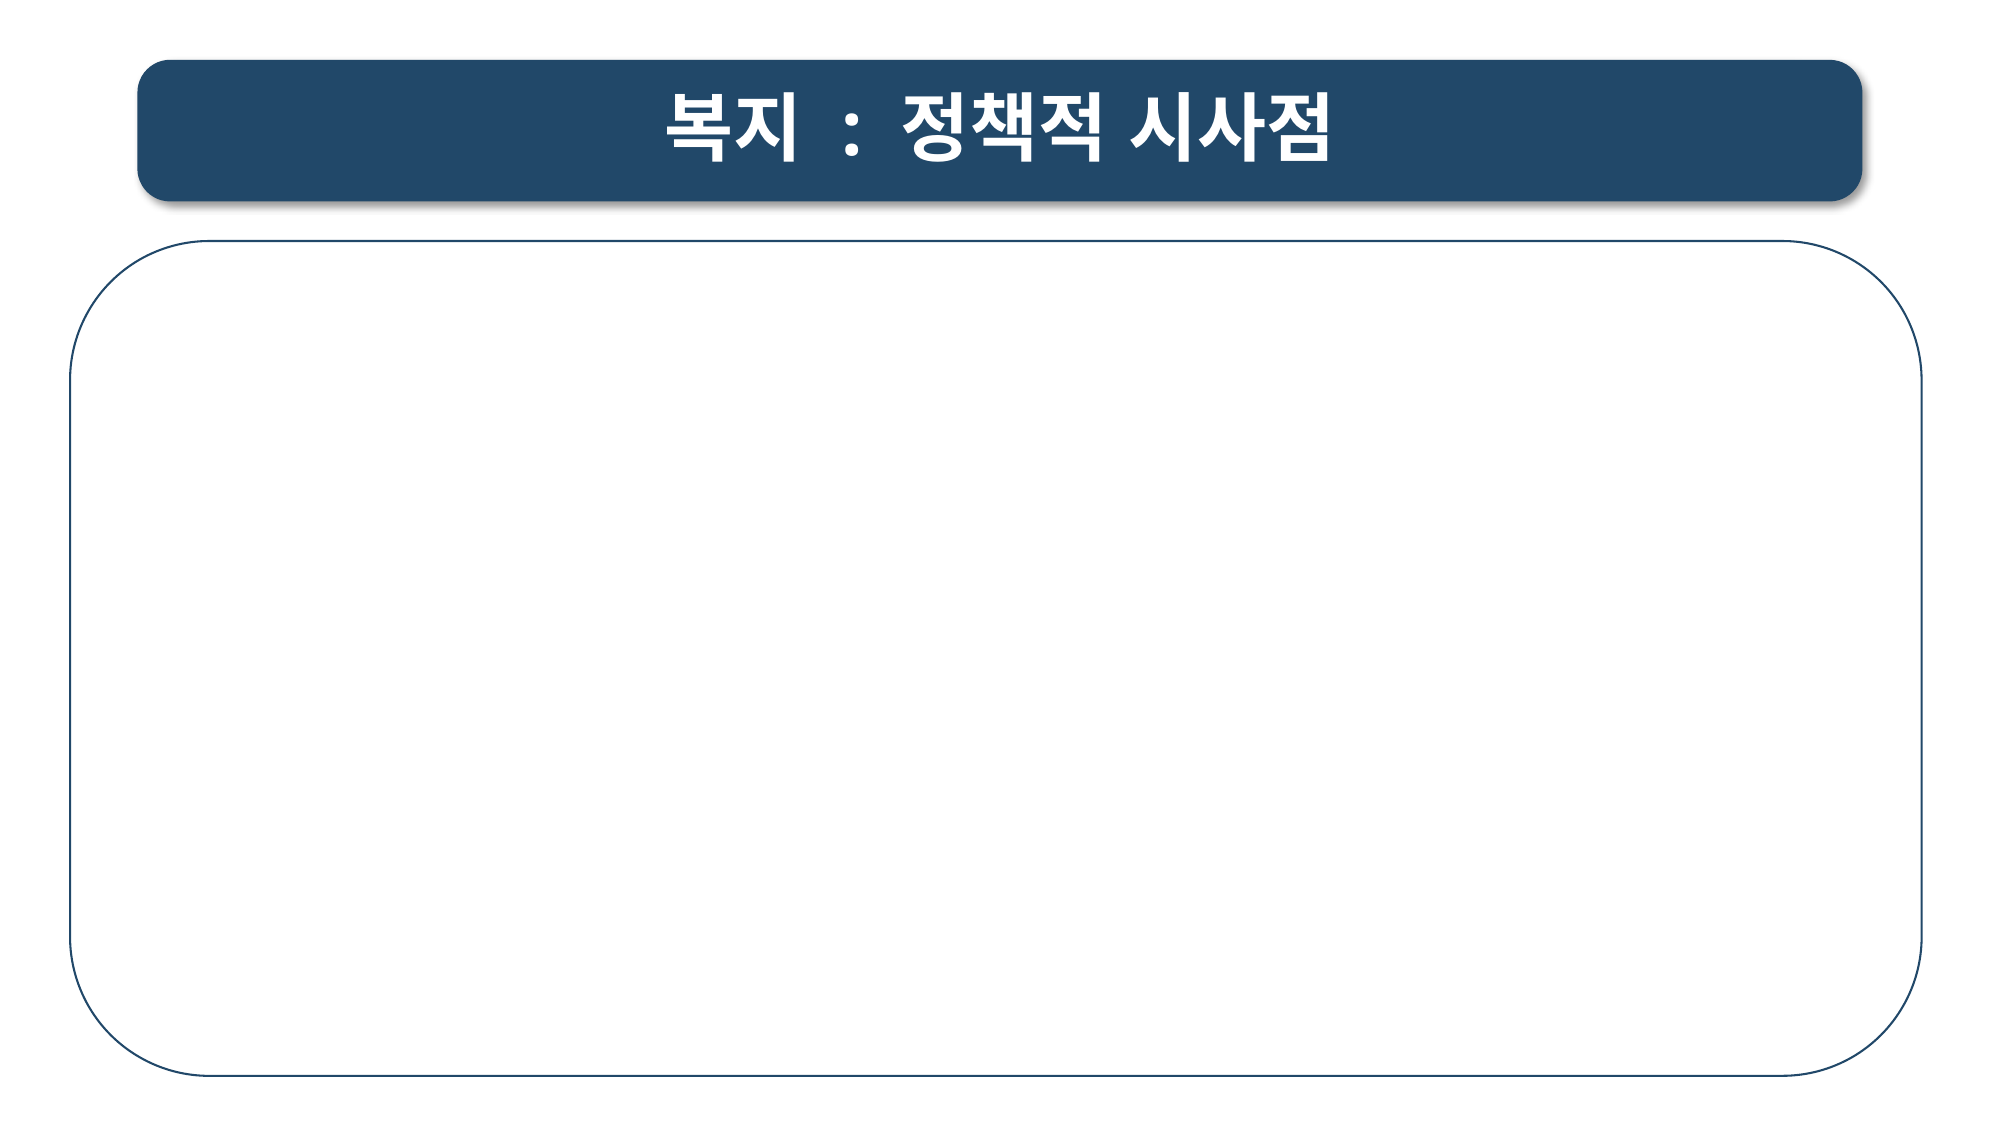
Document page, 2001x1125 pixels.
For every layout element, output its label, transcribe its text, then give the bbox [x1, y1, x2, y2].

title 복지 : 정책적 시사점 [137, 59, 1863, 202]
text_box [69, 239, 1923, 1077]
